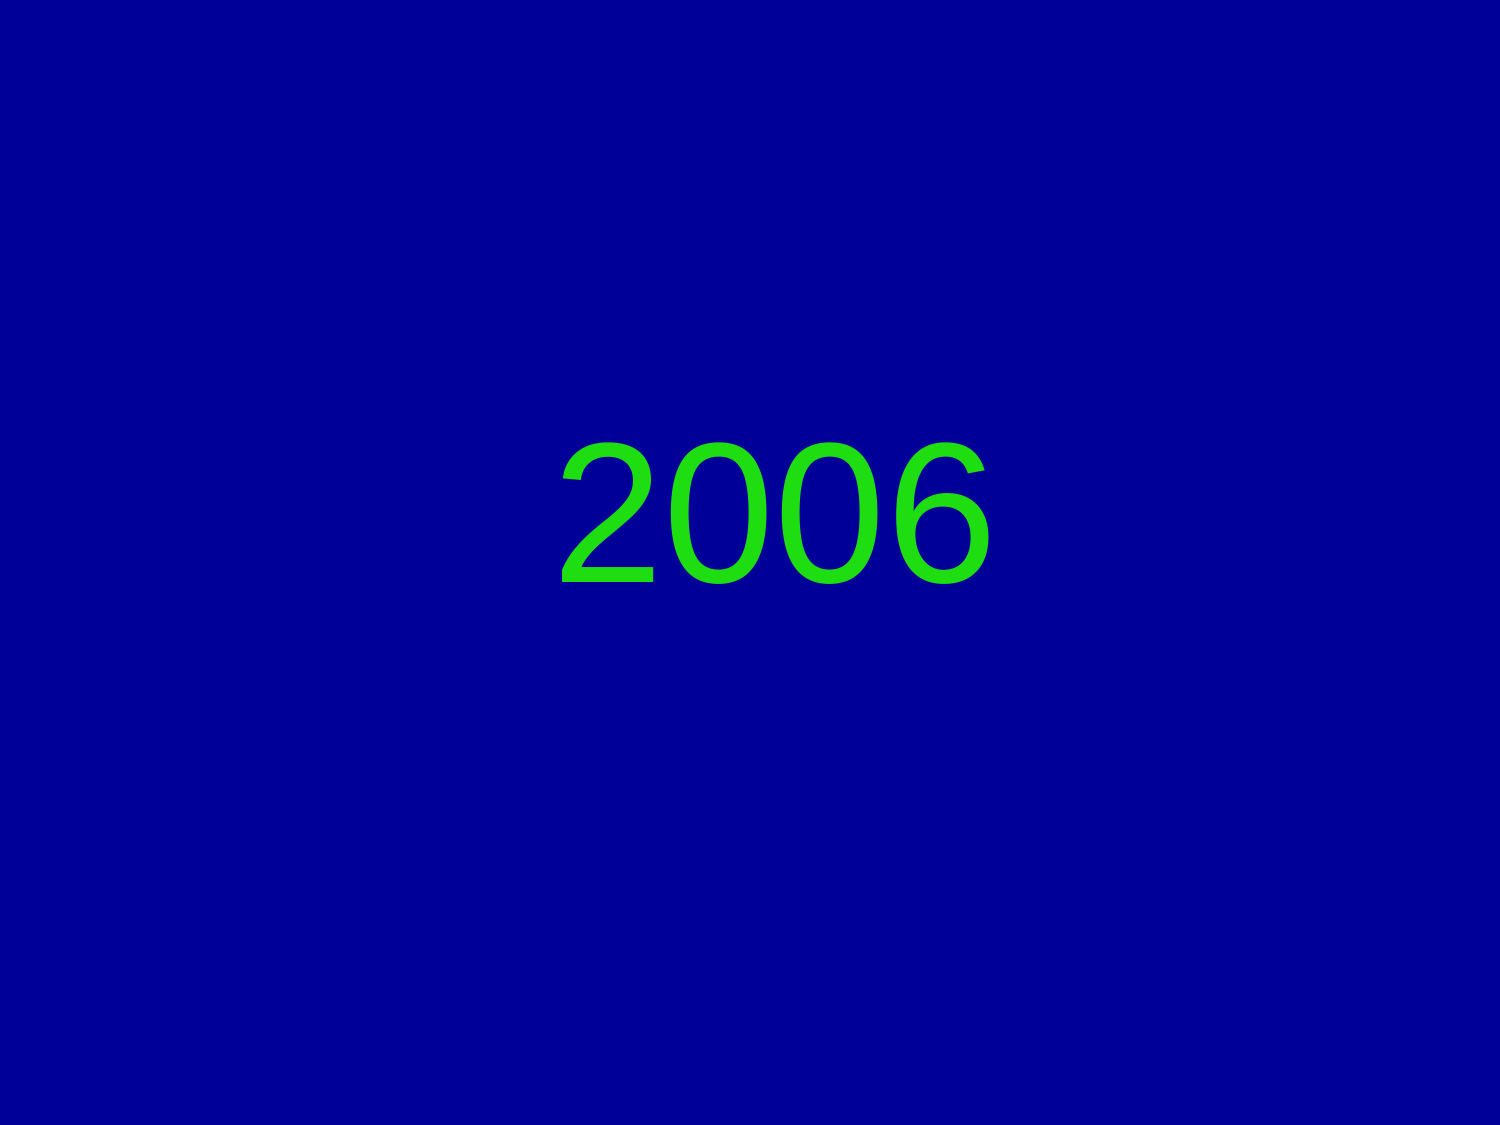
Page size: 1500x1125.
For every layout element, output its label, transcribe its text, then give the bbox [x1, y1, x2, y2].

text_box 2006 [537, 374, 1013, 630]
